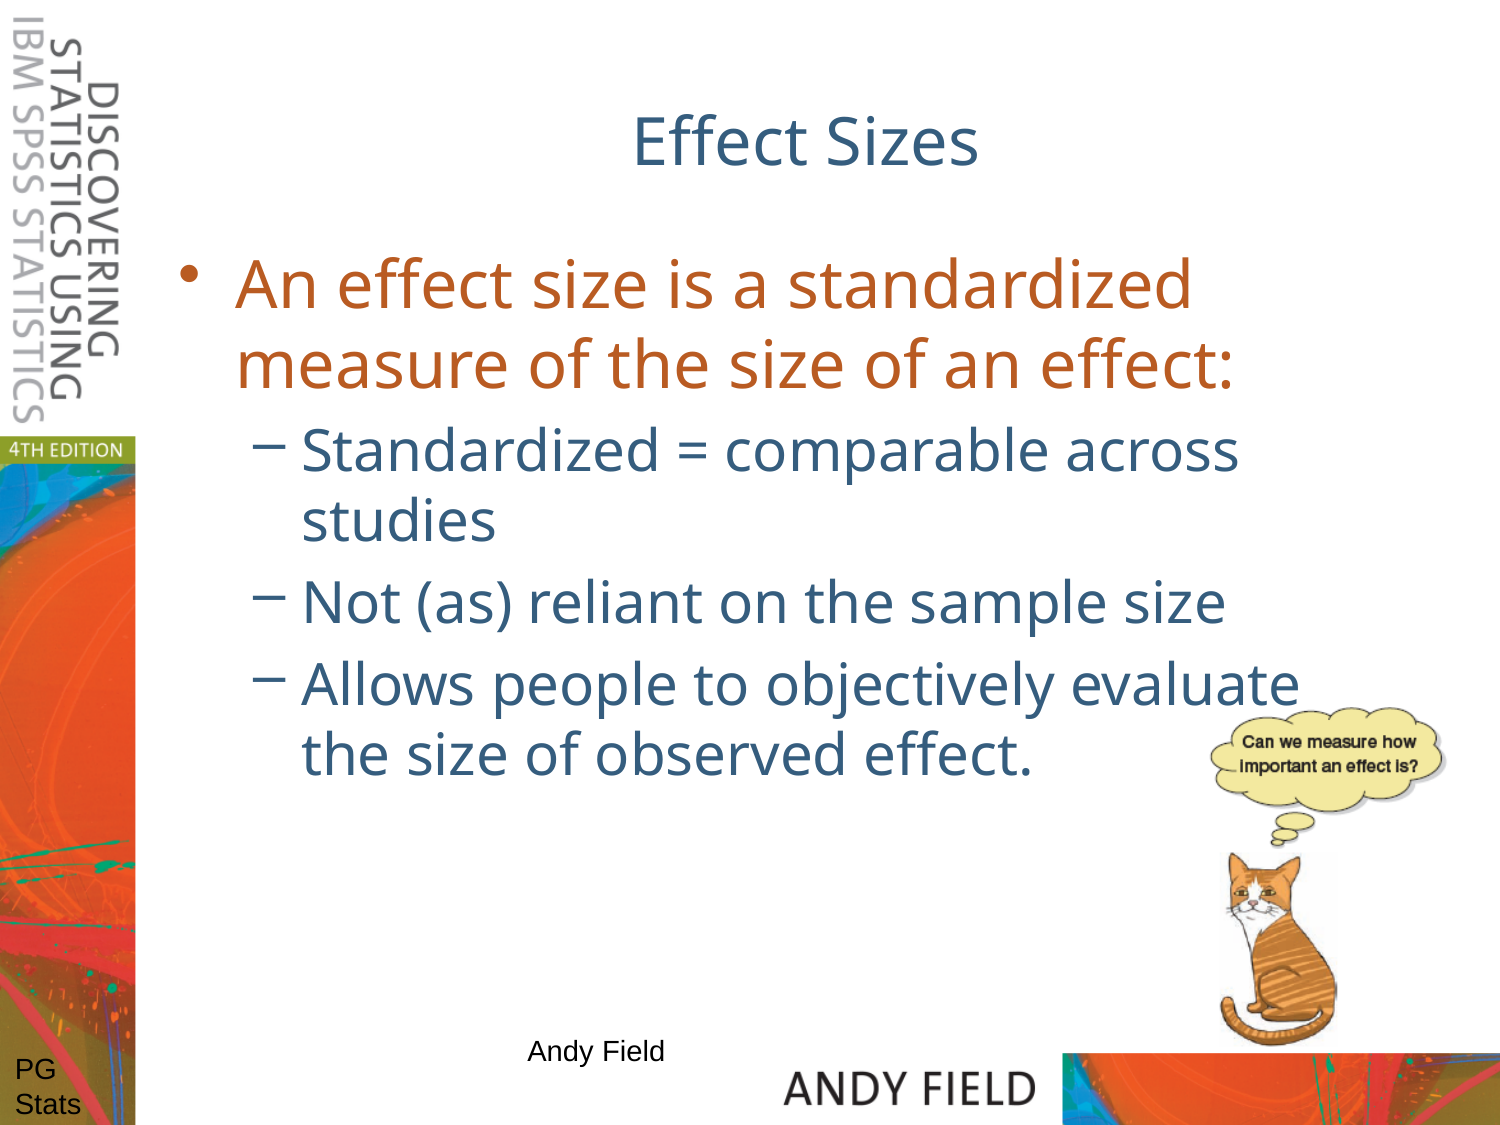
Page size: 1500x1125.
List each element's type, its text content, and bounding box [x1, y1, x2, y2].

slide_number PG Stats [0, 1042, 141, 1103]
picture [1197, 706, 1451, 1053]
list An effect size is a standardized measure of the size of an effect: Standardized = comparable across studies Not (as) reliant on the sample size Allows people to objectively evaluate the size of observed effect. [164, 234, 1336, 985]
title Effect Sizes [187, 45, 1425, 233]
footer Andy Field [512, 1025, 988, 1100]
